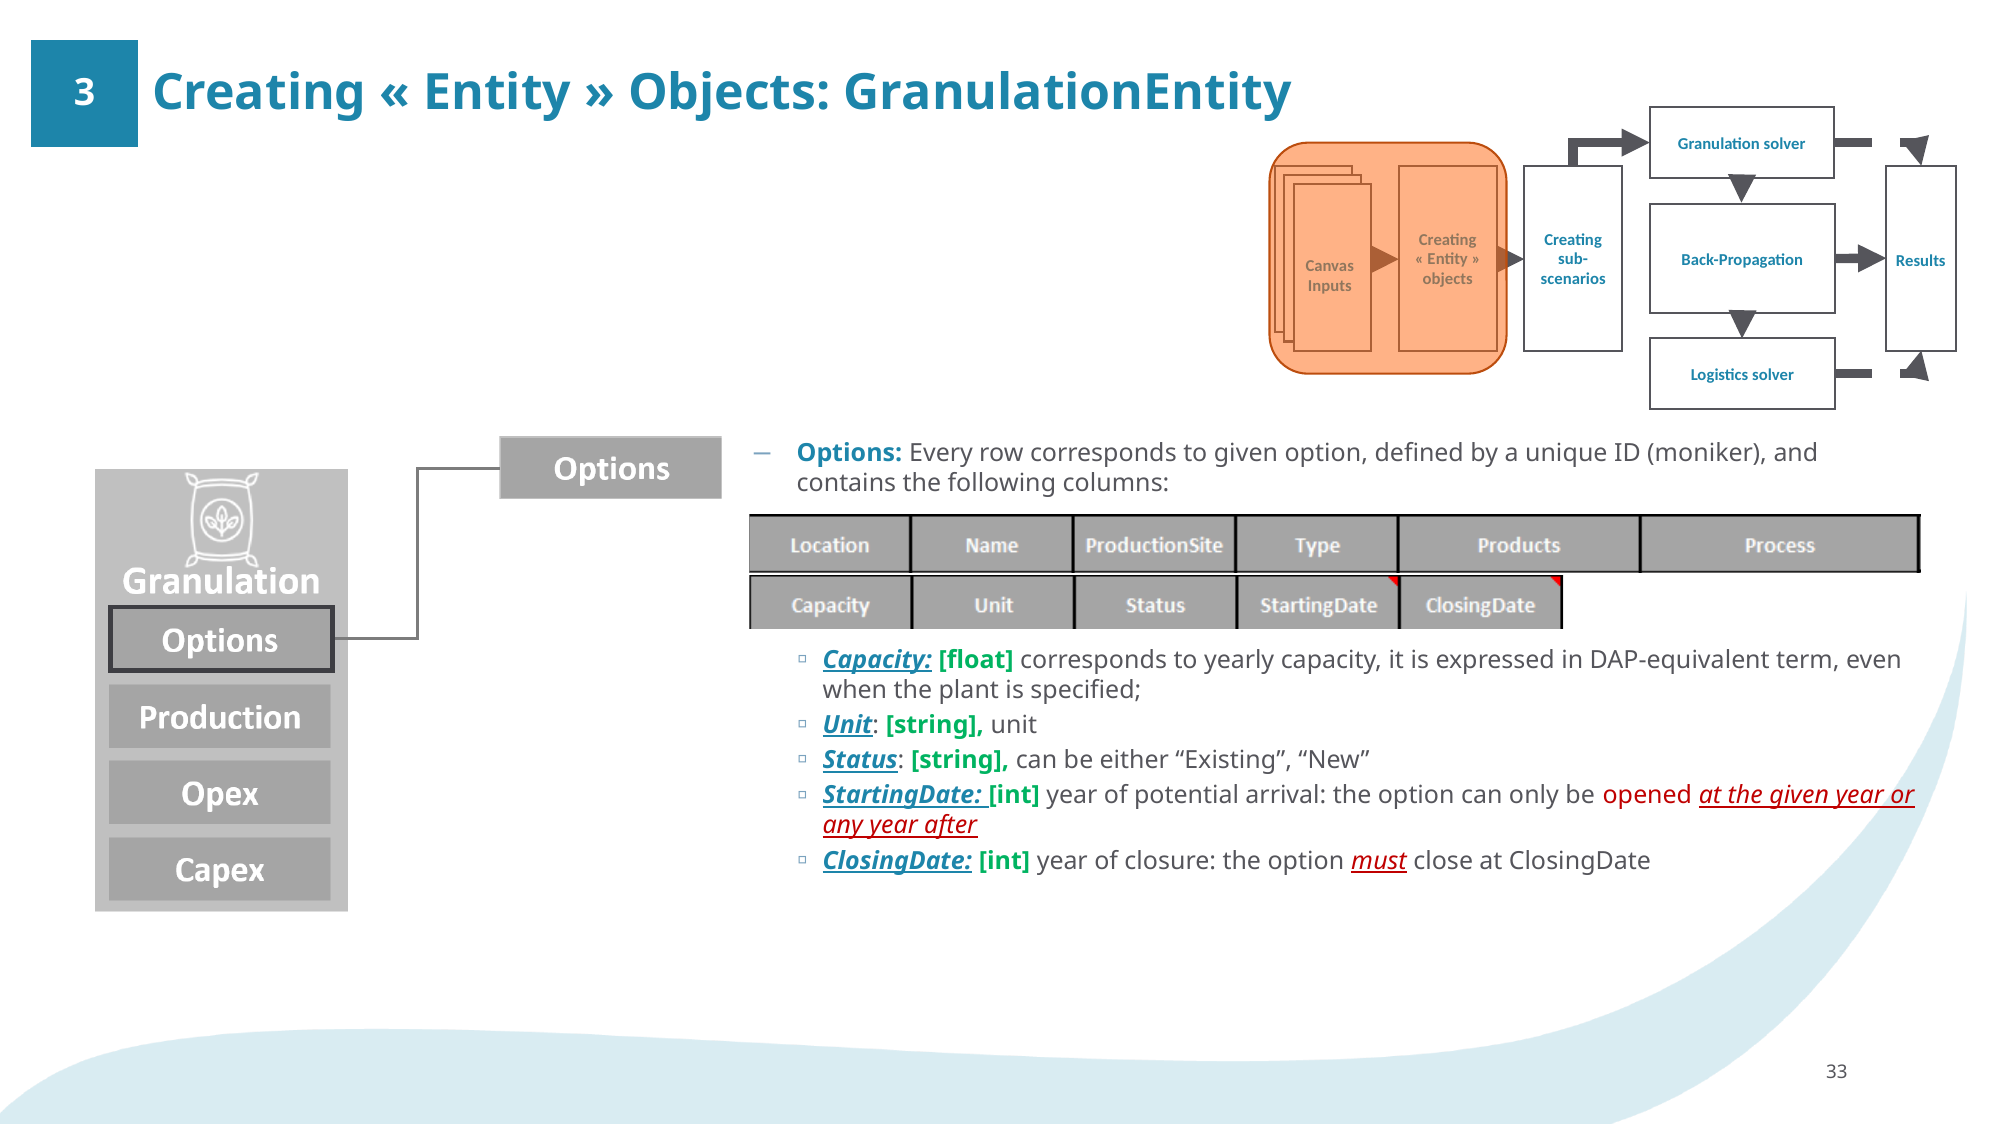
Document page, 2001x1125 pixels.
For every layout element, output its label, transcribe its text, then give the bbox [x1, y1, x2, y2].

picture [749, 575, 1564, 629]
text_box Creating « Entity » Objects: GranulationEntity [137, 15, 1863, 172]
text_box Options: Every row corresponds to given option, defined by a unique ID (moniker), and contains the following columns: Capacity: [float] corresponds to yearly capacity, it is expressed in DAP-equivalent term, even when the plant is specified; Unit: [string], unit Status: [string], can be either “Existing”, “New” StartingDate: [int] year of potential arrival: the option can only be opened at the given year or any year after ClosingDate: [int] year of closure: the option must close at ClosingDate [721, 436, 1921, 1044]
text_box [1274, 107, 1962, 409]
picture [749, 514, 1921, 573]
picture [0, 468, 1967, 1124]
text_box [334, 468, 500, 638]
text_box 3 [31, 40, 138, 147]
text_box [1268, 160, 1274, 356]
picture [499, 436, 722, 499]
slide_number 33 [1744, 1042, 1863, 1102]
